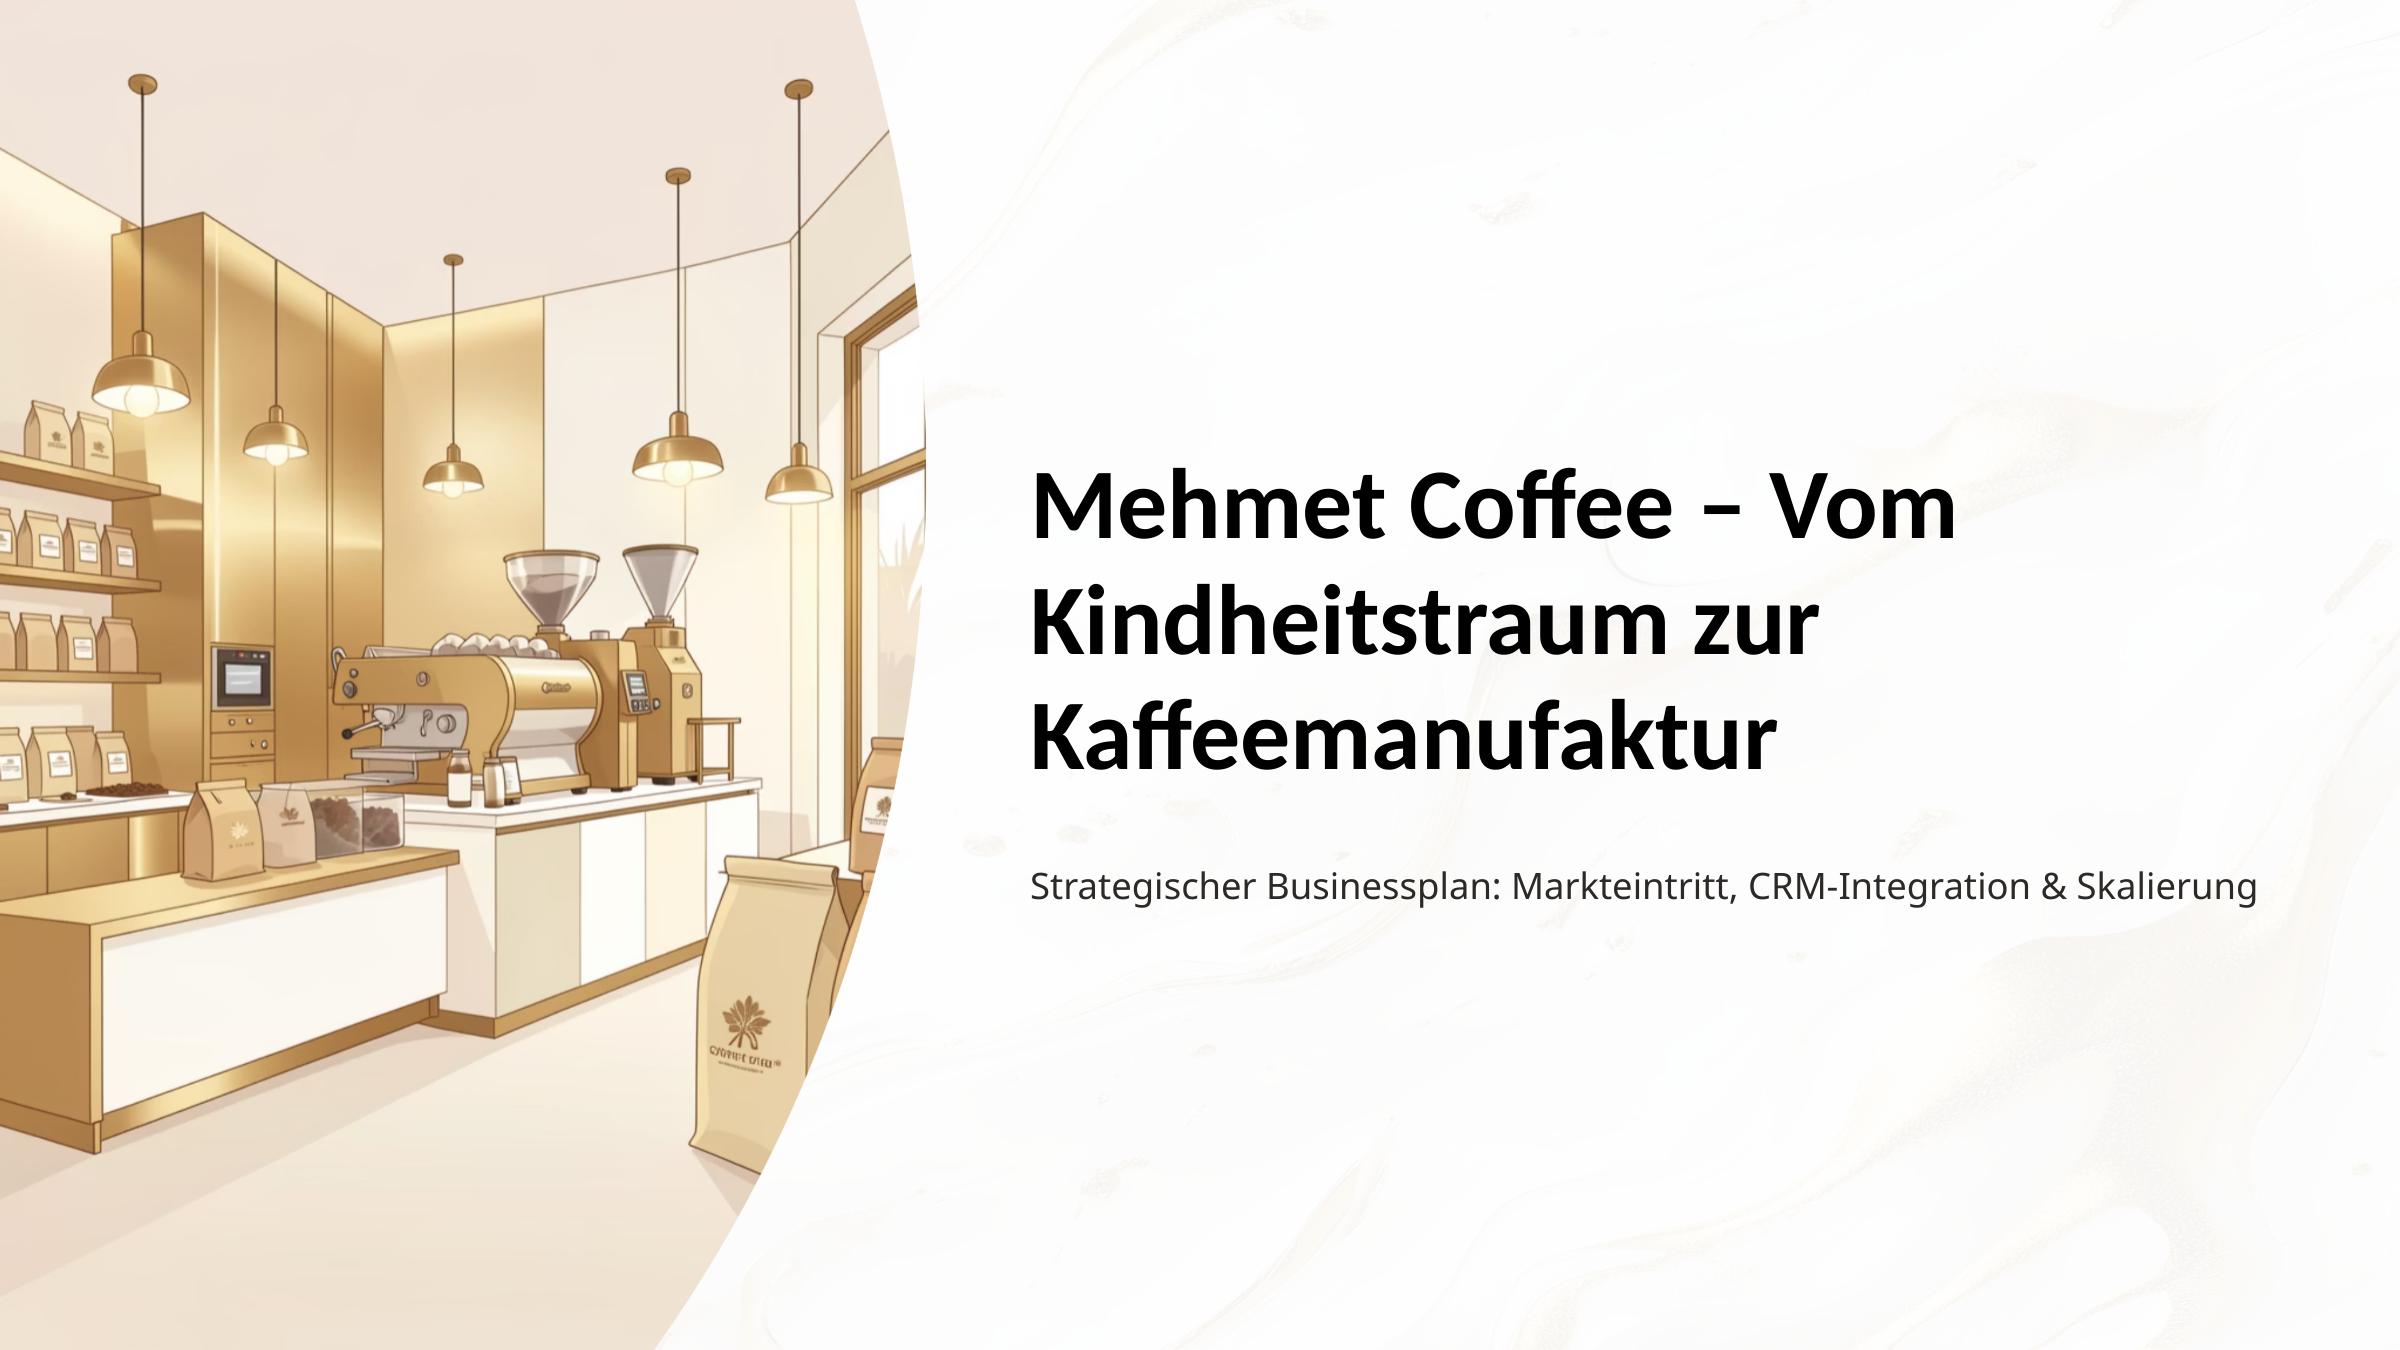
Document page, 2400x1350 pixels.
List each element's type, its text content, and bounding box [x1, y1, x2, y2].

picture [0, 0, 945, 1350]
text_box Strategischer Businessplan: Markteintritt, CRM-Integration & Skalierung [1030, 847, 2270, 907]
text_box Mehmet Coffee – Vom Kindheitstraum zur Kaffeemanufaktur [1030, 442, 2270, 792]
